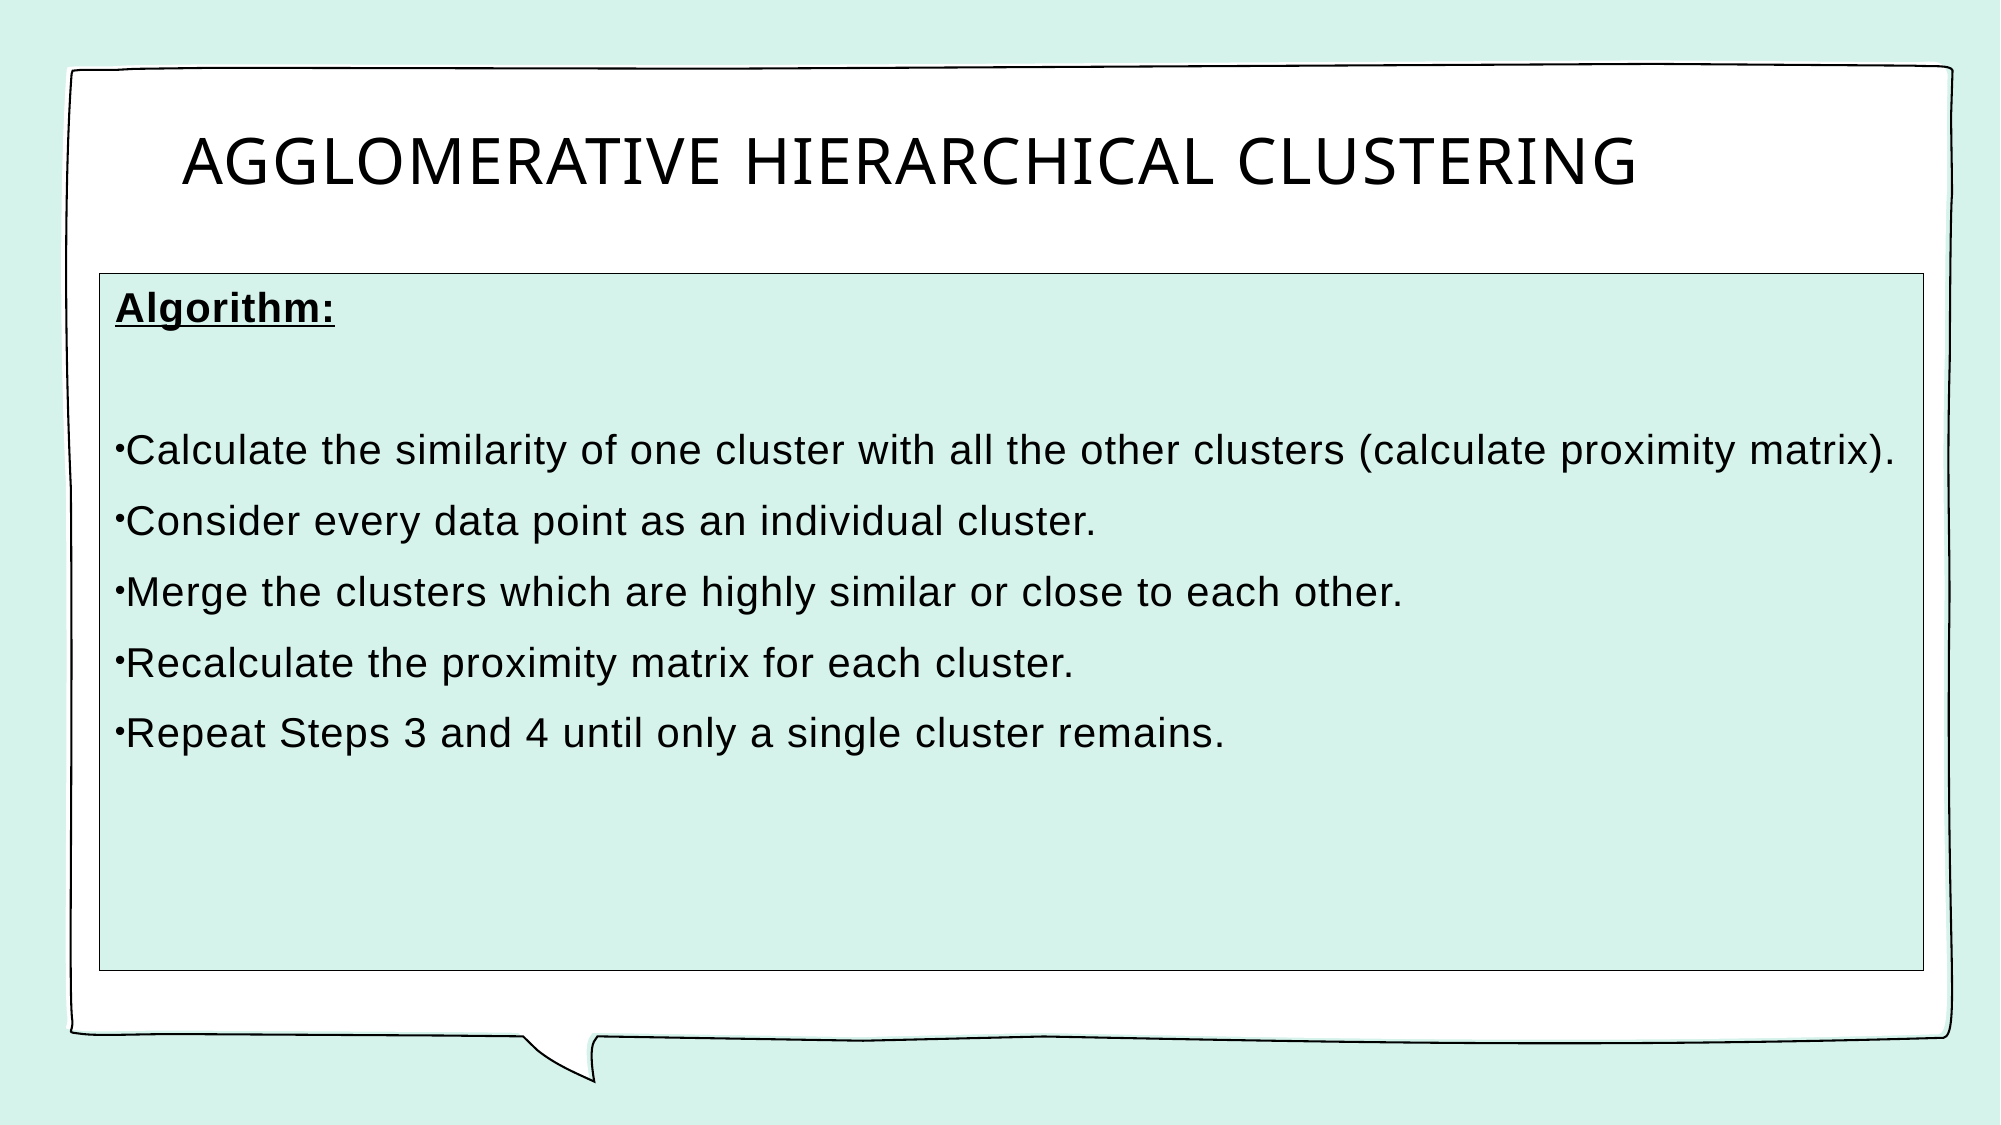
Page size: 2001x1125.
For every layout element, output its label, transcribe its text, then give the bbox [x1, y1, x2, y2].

list Algorithm: Calculate the similarity of one cluster with all the other clusters (calculate proximity matrix). Consider every data point as an individual cluster. Merge the clusters which are highly similar or close to each other. Recalculate the proximity matrix for each cluster. Repeat Steps 3 and 4 until only a single cluster remains. [99, 273, 1924, 971]
title AGGLOMERATIVE HIERARCHICAL CLUSTERING [167, 91, 1863, 227]
